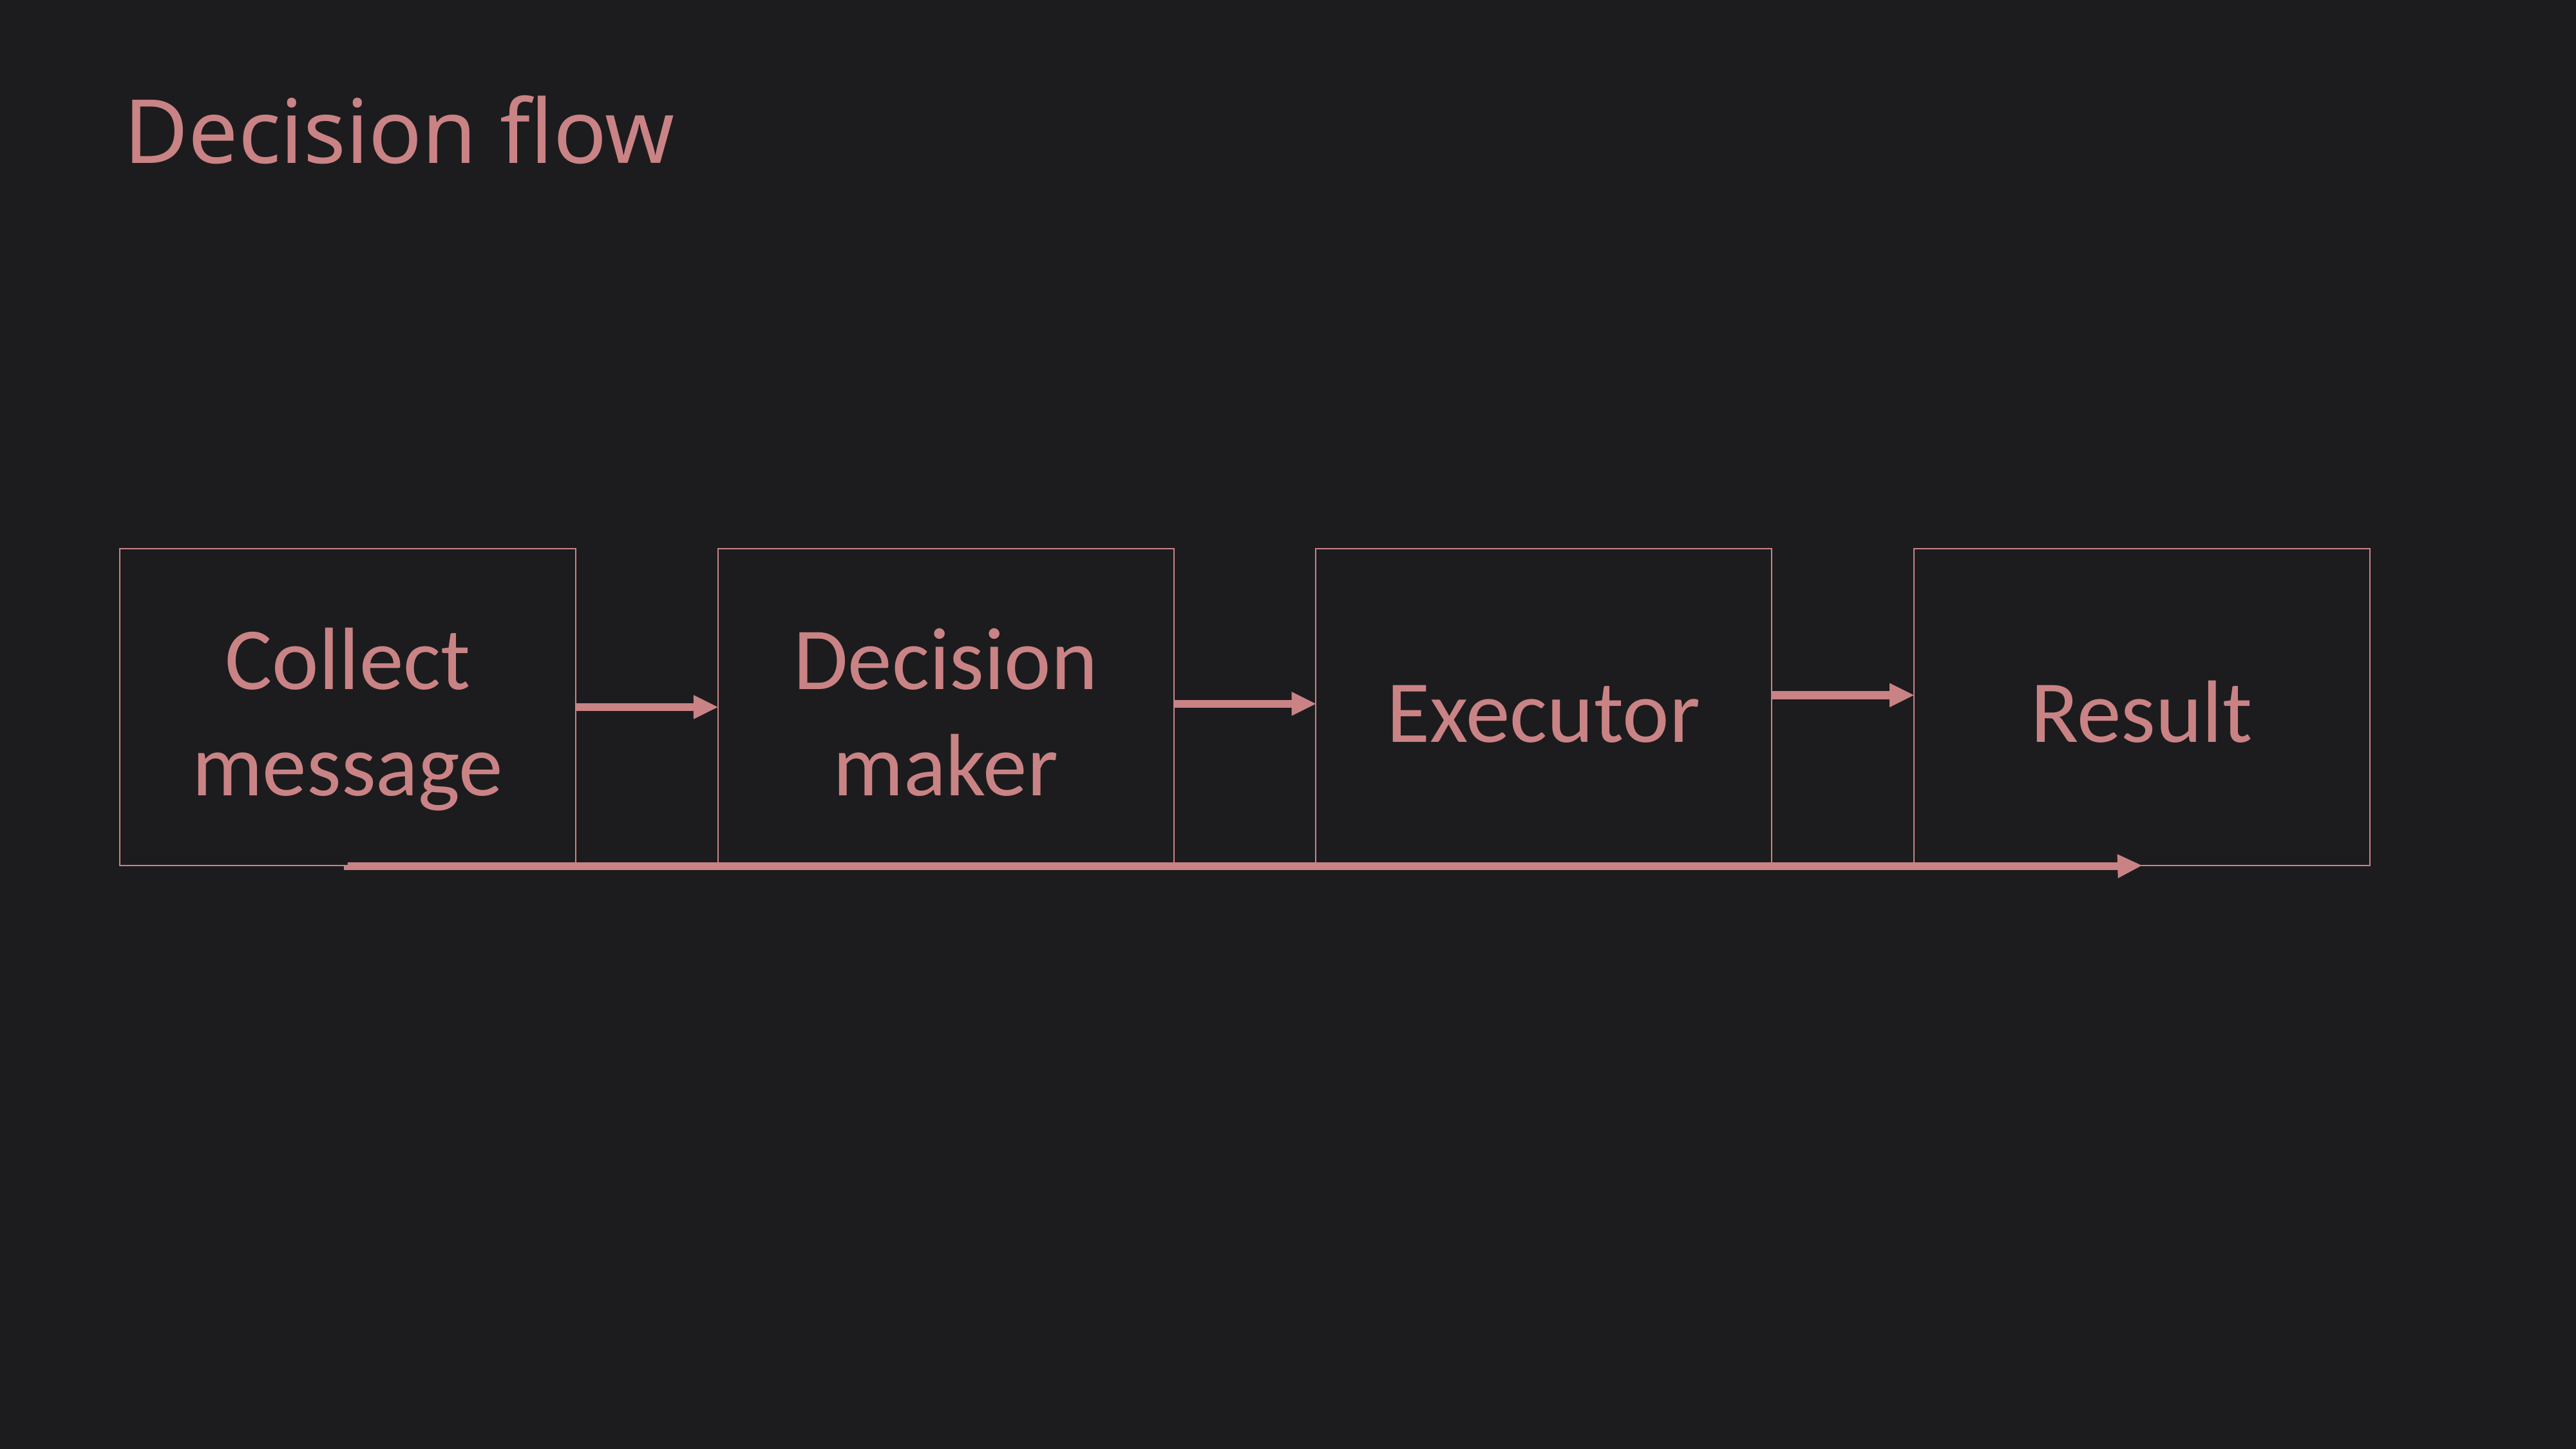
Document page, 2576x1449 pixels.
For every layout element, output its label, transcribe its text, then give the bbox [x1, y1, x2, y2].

text_box Executor [1315, 548, 1772, 862]
text_box Decision maker [717, 548, 1175, 862]
text_box Collect message [119, 548, 576, 866]
text_box Decision flow [114, 70, 685, 186]
text_box Result [1913, 548, 2371, 866]
